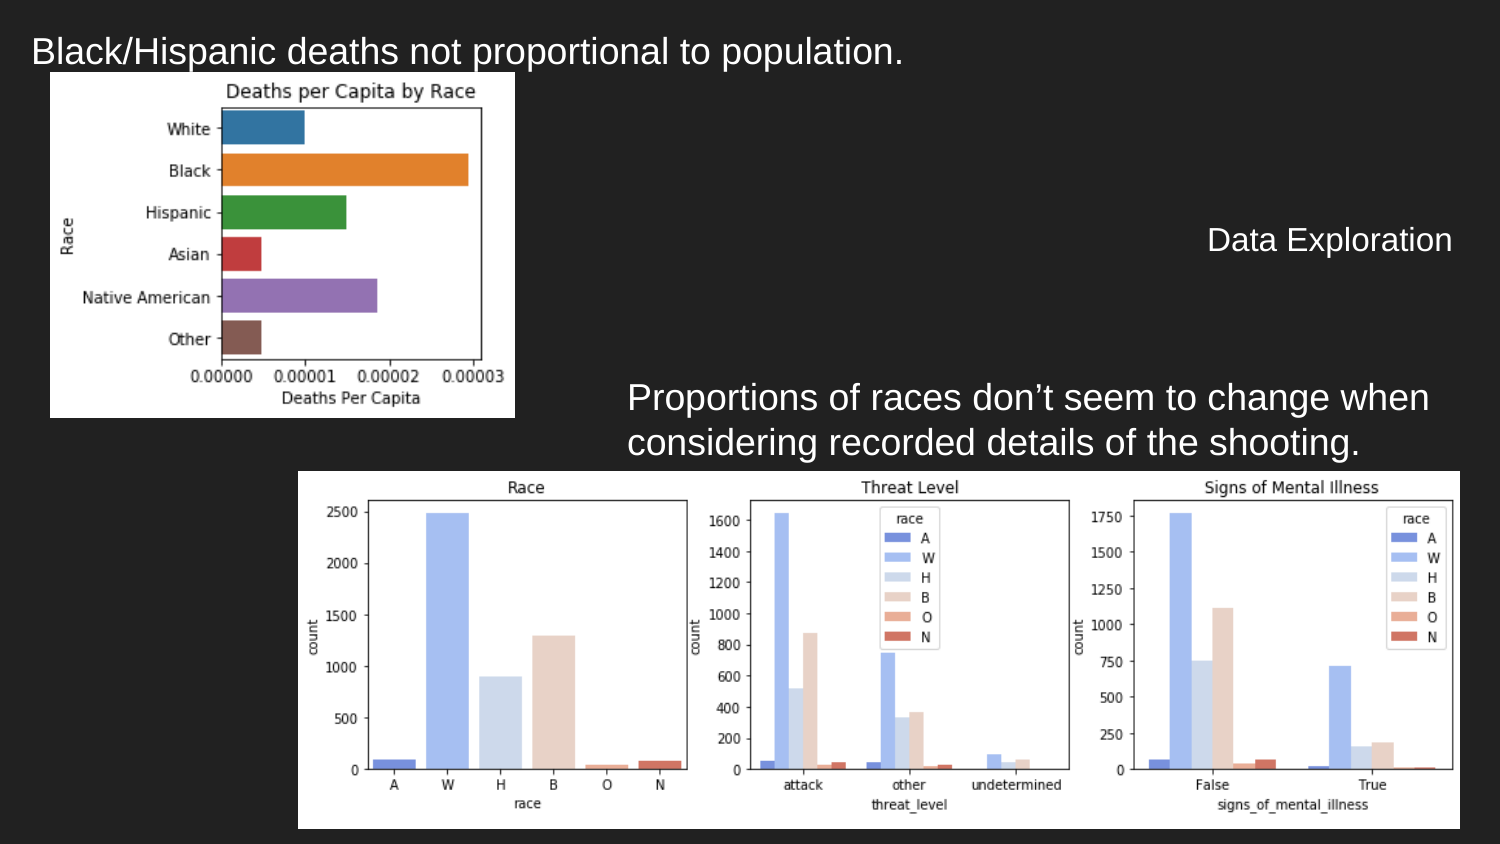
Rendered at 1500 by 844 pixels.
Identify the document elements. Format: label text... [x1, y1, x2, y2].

text_box Proportions of races don’t seem to change when considering recorded details of the shooting. [612, 357, 1450, 450]
picture [278, 451, 1480, 829]
picture [50, 72, 516, 418]
list Black/Hispanic deaths not proportional to population. [16, 5, 1001, 85]
title Data Exploration [520, 203, 1469, 297]
